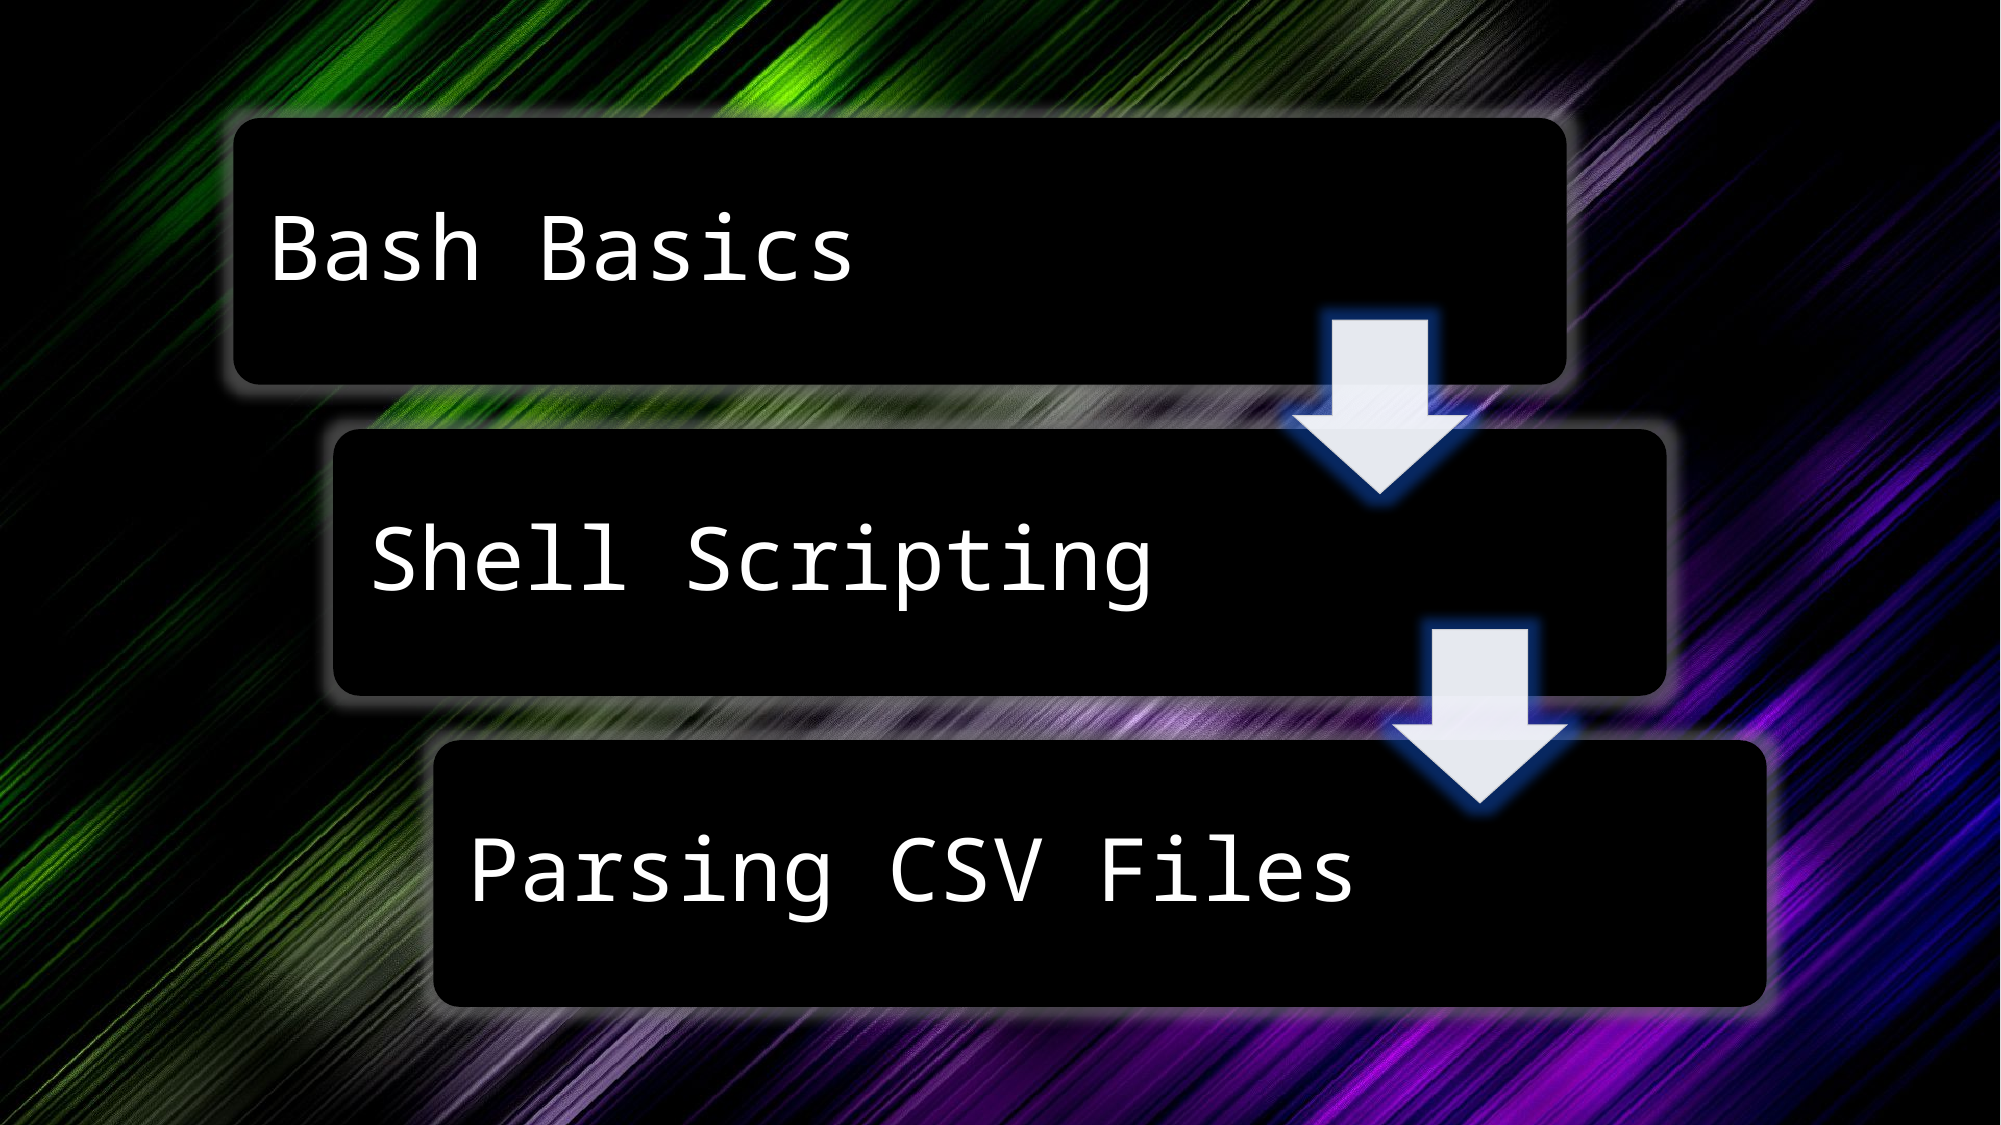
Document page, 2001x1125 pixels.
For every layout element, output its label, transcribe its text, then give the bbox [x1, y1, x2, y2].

text_box Bash Basics [233, 117, 1567, 385]
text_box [433, 629, 1767, 1007]
picture [0, 0, 2001, 1125]
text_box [333, 320, 1667, 696]
